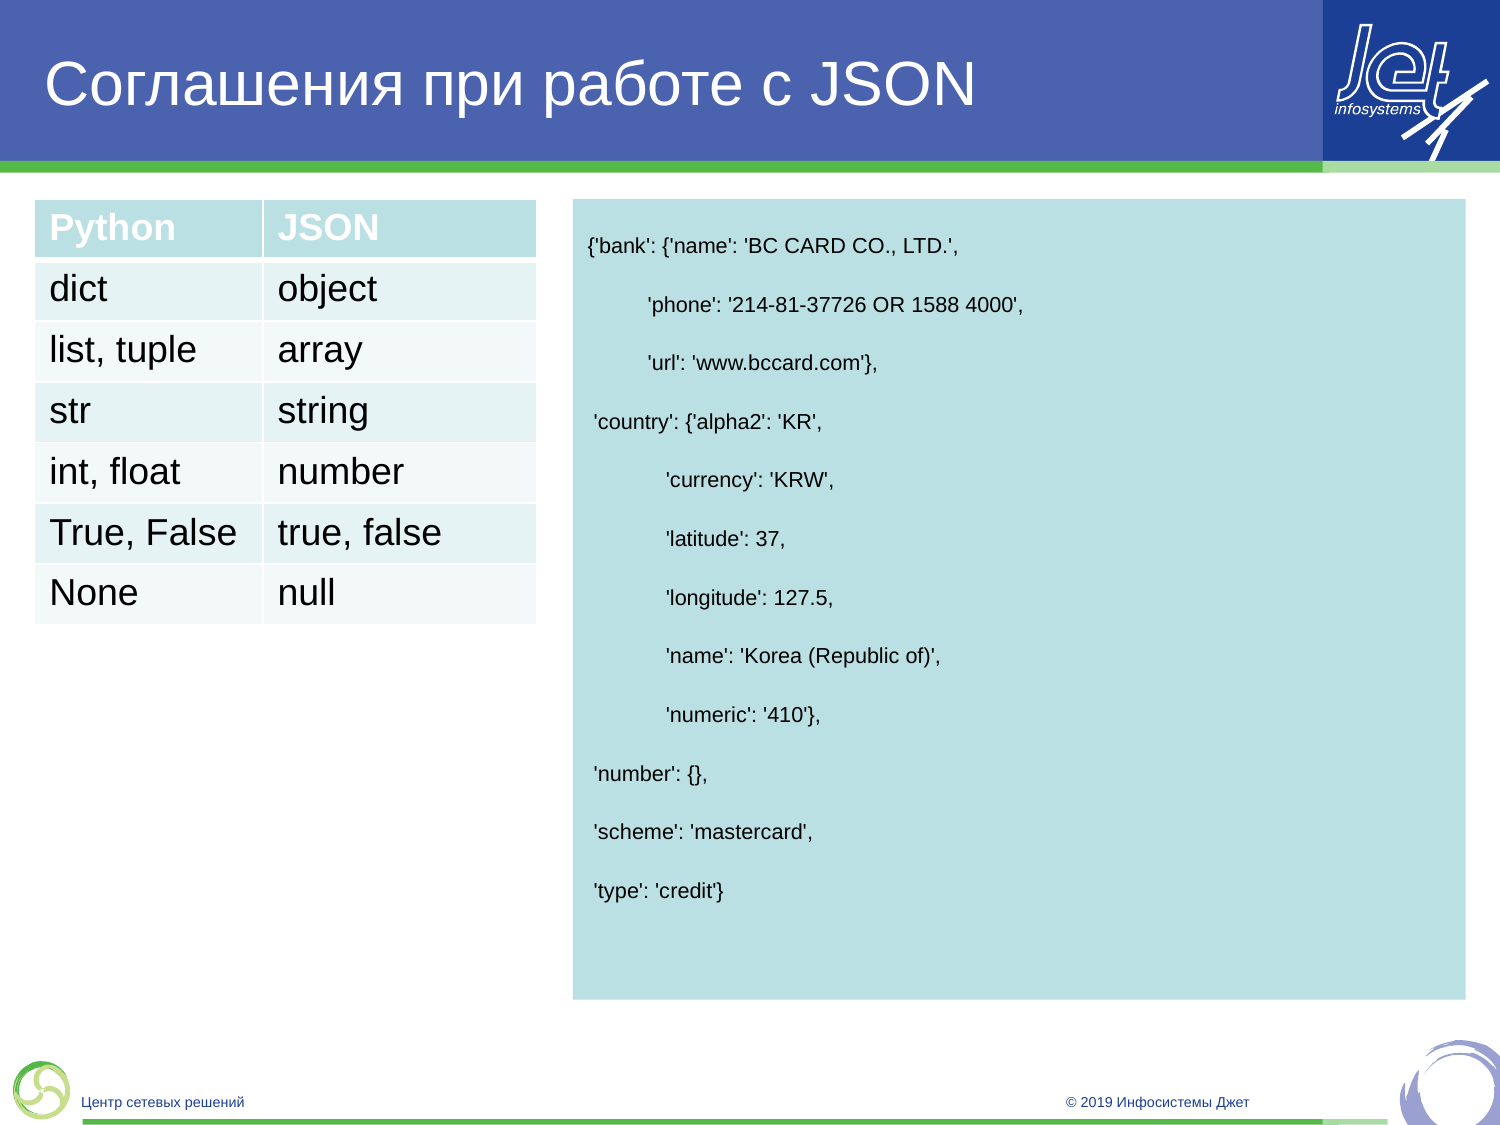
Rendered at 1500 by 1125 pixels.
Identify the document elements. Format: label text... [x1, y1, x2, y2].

table_cell list, tuple [35, 322, 262, 381]
table_cell None [35, 565, 262, 624]
table_header JSON [264, 200, 536, 257]
table_cell number [264, 443, 536, 502]
table_cell true, false [264, 504, 536, 563]
table_cell string [264, 383, 536, 442]
table_cell array [264, 322, 536, 381]
table_cell object [264, 263, 536, 320]
table_cell str [35, 383, 262, 442]
title Соглашения при работе с JSON [29, 21, 1294, 140]
table_header Python [35, 200, 262, 257]
table_cell dict [35, 263, 262, 320]
table_cell null [264, 565, 536, 624]
table_cell int, float [35, 443, 262, 502]
text_box {'bank': {'name': 'BC CARD CO., LTD.', 'phone': '214-81-37726 OR 1588 4000', 'url': 'www.bccard.com'}, 'country': {'alpha2': 'KR', 'currency': 'KRW', 'latitude': 37, 'longitude': 127.5, 'name': 'Korea (Republic of)', 'numeric': '410'}, 'number': {}, 'scheme': 'mastercard', 'type': 'credit'} [572, 198, 1466, 1000]
table_cell True, False [35, 504, 262, 563]
